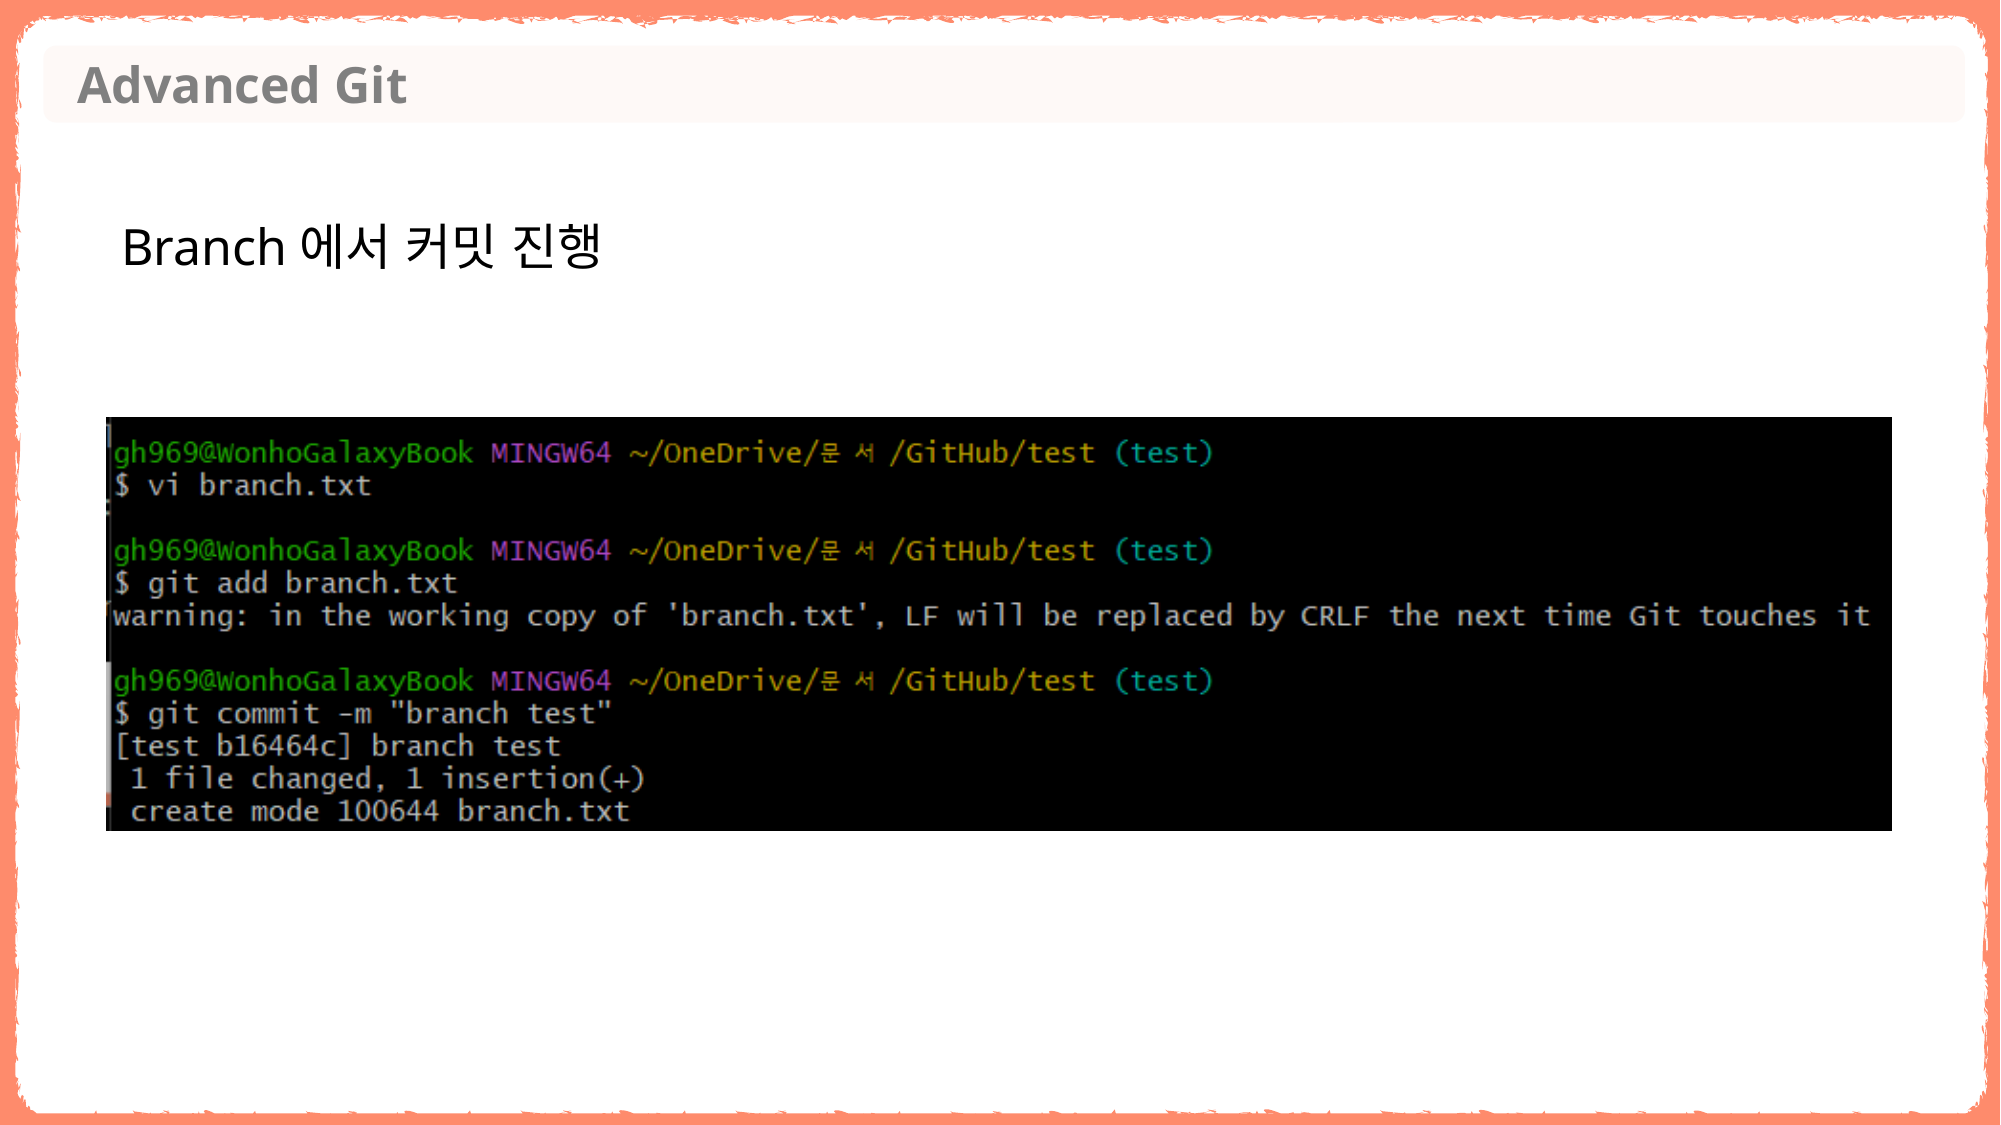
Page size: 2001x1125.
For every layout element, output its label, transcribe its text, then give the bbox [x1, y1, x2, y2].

text_box Branch에서 커밋 진행 [106, 207, 1133, 283]
text_box [0, 0, 2000, 1125]
text_box Advanced Git [42, 44, 1967, 124]
picture [106, 417, 1892, 831]
